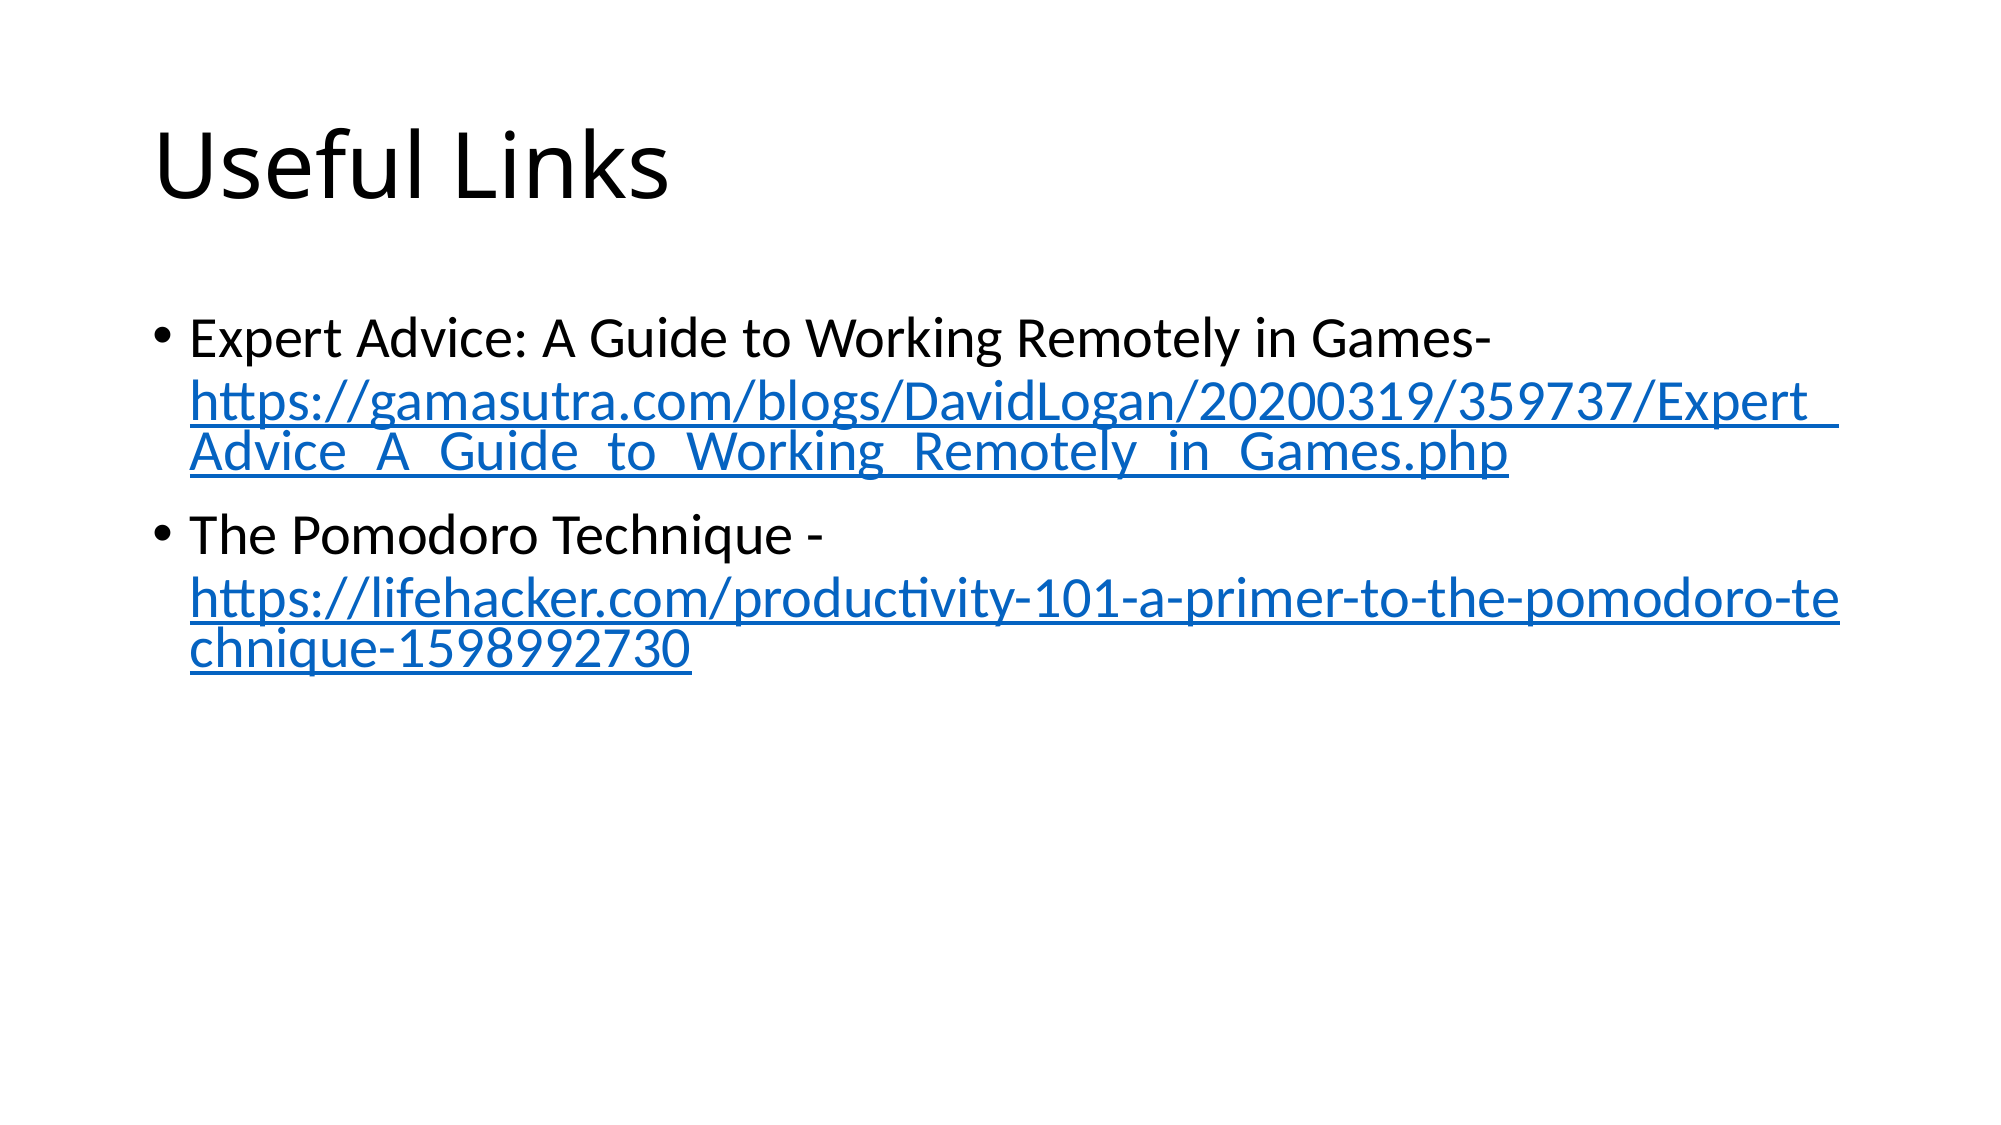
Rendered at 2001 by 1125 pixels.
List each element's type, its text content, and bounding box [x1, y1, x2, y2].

title Useful Links [137, 59, 1863, 278]
list Expert Advice: A Guide to Working Remotely in Games- https://gamasutra.com/blogs/DavidLogan/20200319/359737/Expert_Advice_A_Guide_to_Working_Remotely_in_Games.php The Pomodoro Technique - https://lifehacker.com/productivity-101-a-primer-to-the-pomodoro-technique-1598992730 [137, 299, 1863, 1014]
